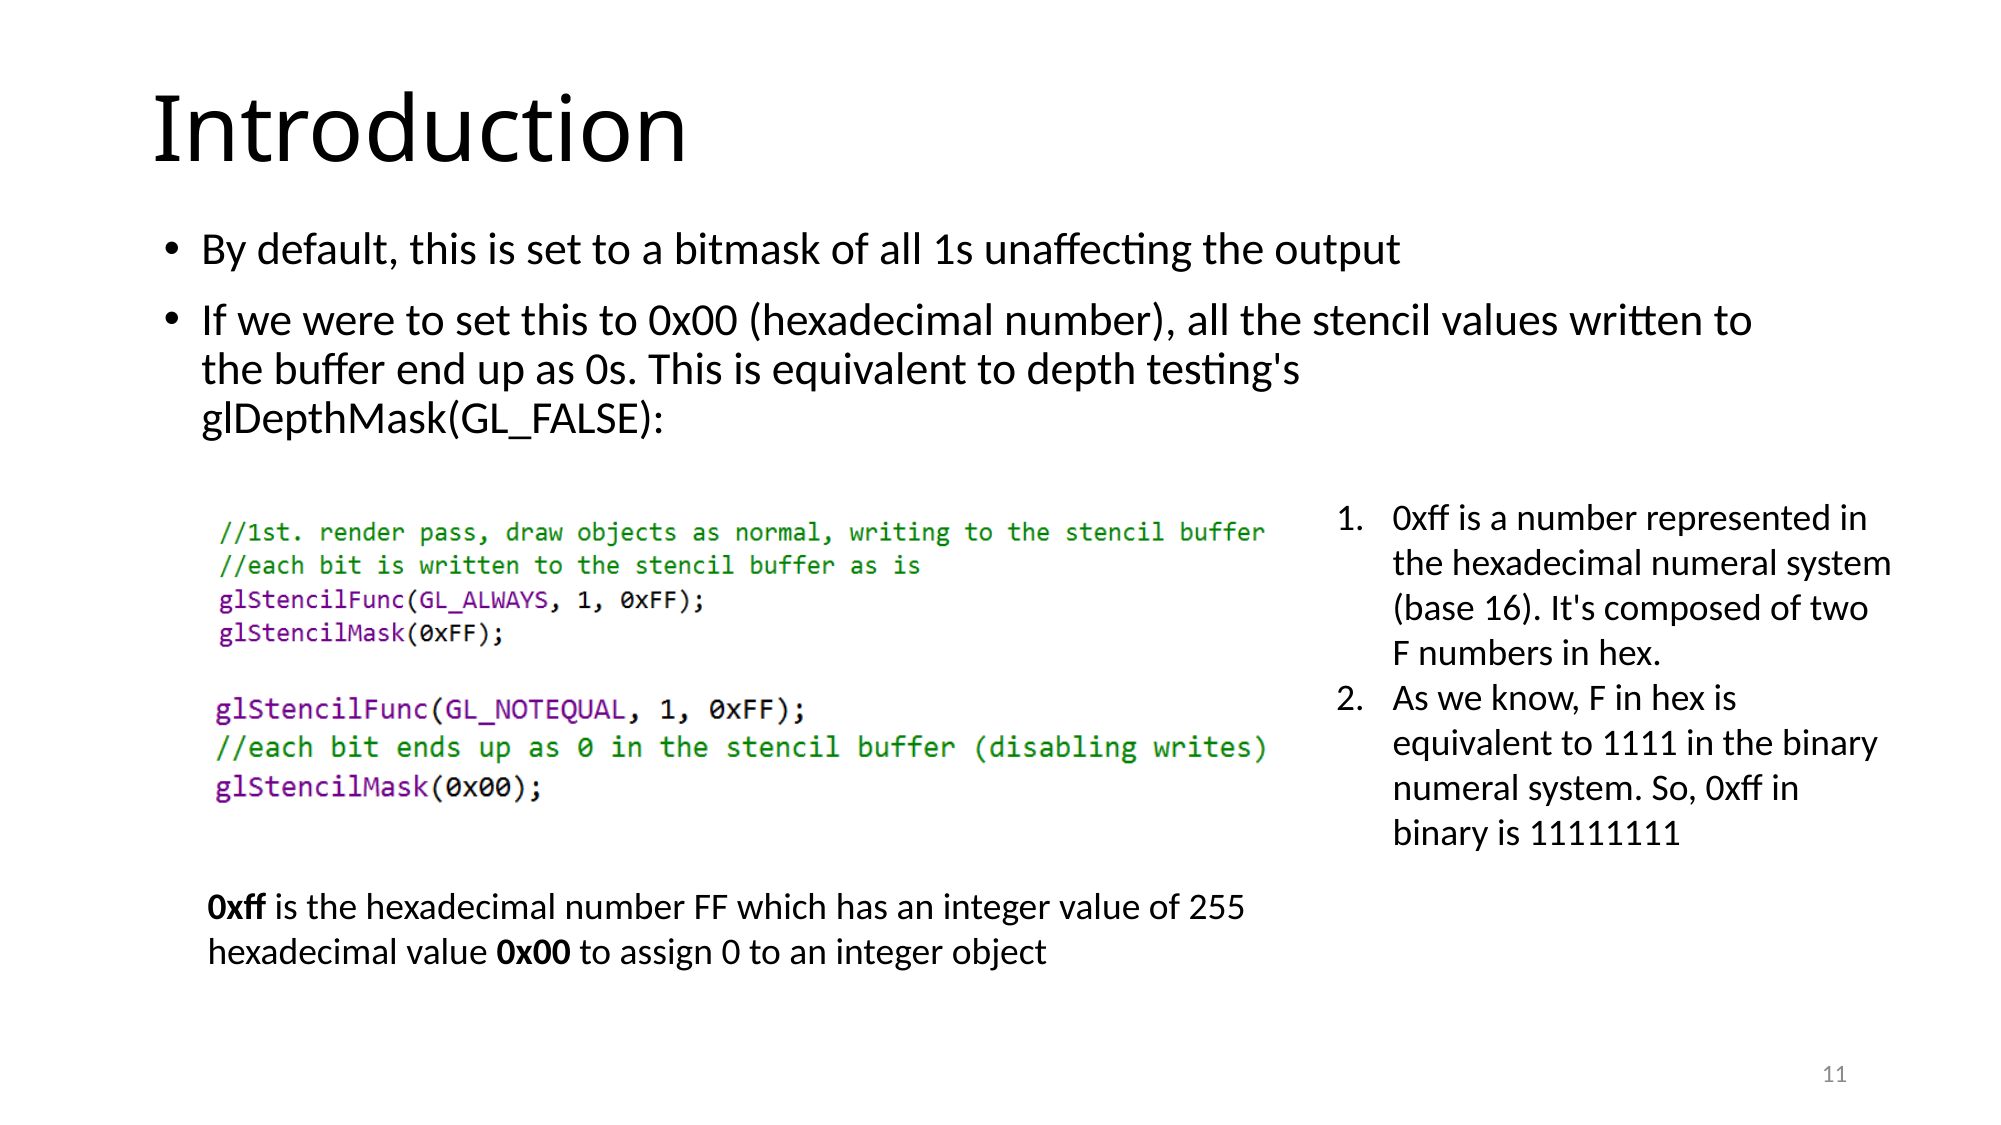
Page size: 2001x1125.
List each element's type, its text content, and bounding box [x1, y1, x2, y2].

picture [210, 513, 1271, 659]
title Introduction [137, 59, 1863, 205]
text_box 0xff is the hexadecimal number FF which has an integer value of 255 hexadecimal value 0x00 to assign 0 to an integer object [192, 874, 1502, 979]
list By default, this is set to a bitmask of all 1s unaffecting the output If we were to set this to 0x00 (hexadecimal number), all the stencil values written to the buffer end up as 0s. This is equivalent to depth testing's glDepthMask(GL_FALSE): [148, 217, 1785, 486]
picture [210, 687, 1274, 808]
text_box 0xff is a number represented in the hexadecimal numeral system (base 16). It's composed of two F numbers in hex. As we know, F in hex is equivalent to 1111 in the binary numeral system. So, 0xff in binary is 11111111 [1321, 485, 1908, 861]
slide_number 11 [1412, 1042, 1863, 1103]
